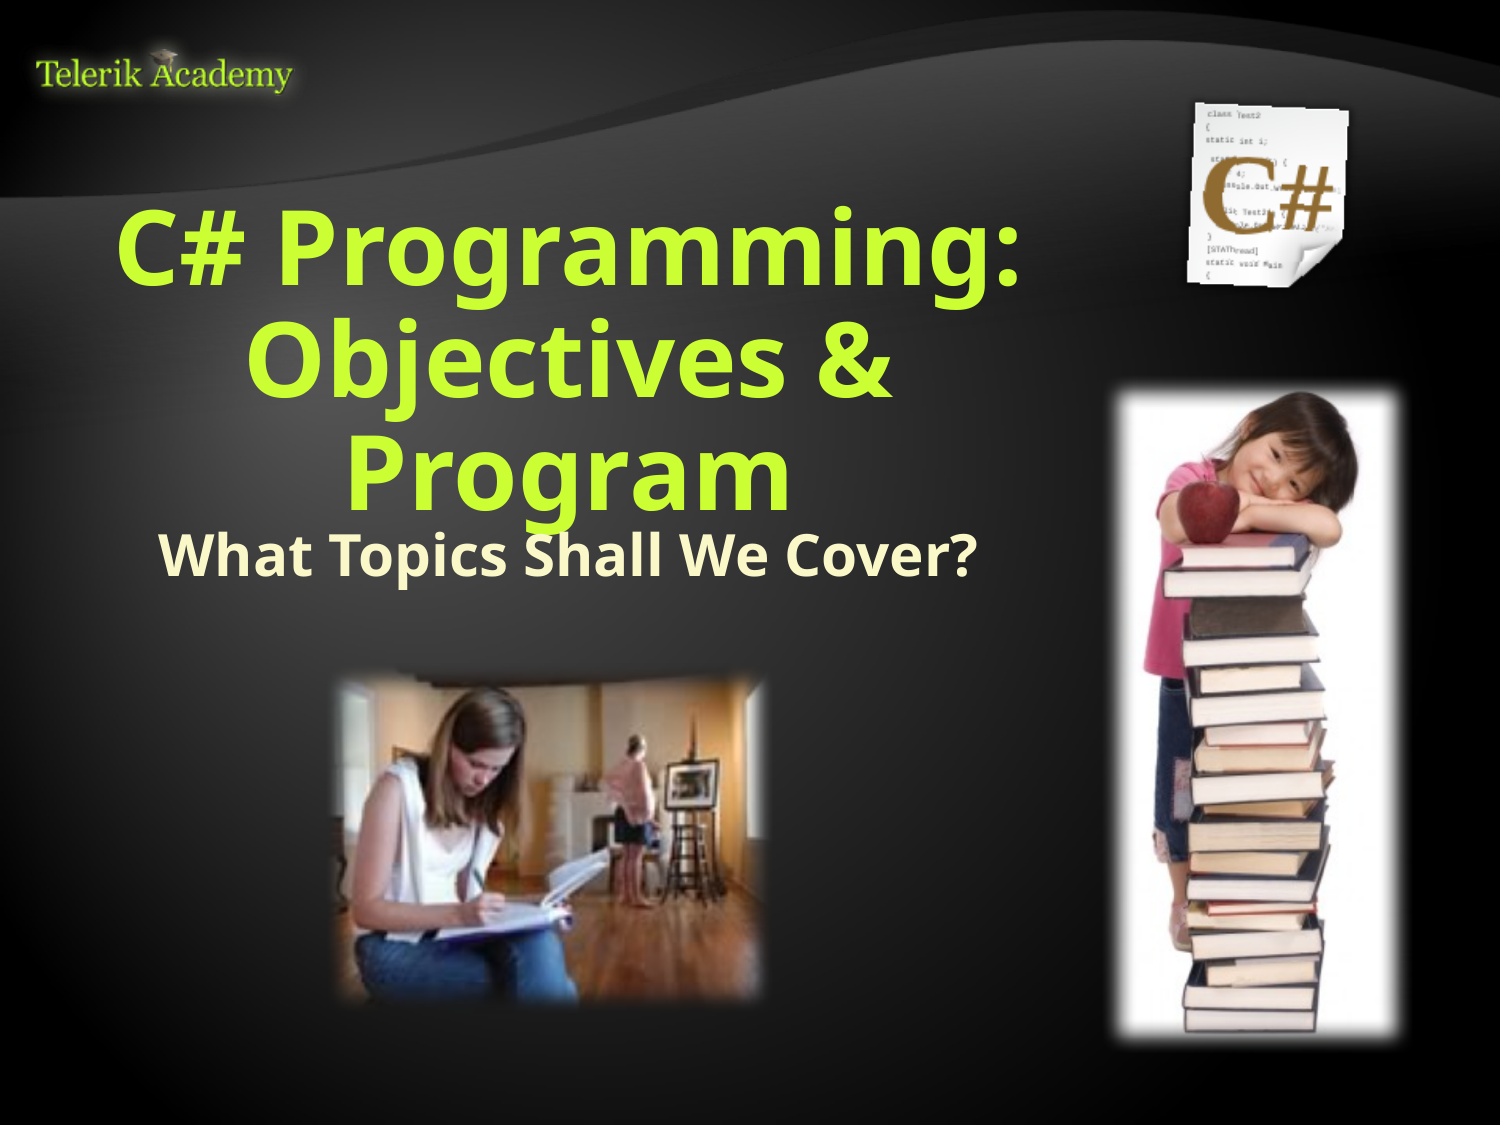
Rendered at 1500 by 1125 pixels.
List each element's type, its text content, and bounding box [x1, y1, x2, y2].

title C# Programming: Objectives & Program [50, 249, 1088, 475]
picture [0, 0, 1500, 1125]
subtitle What Topics Shall We Cover? [112, 506, 1025, 600]
